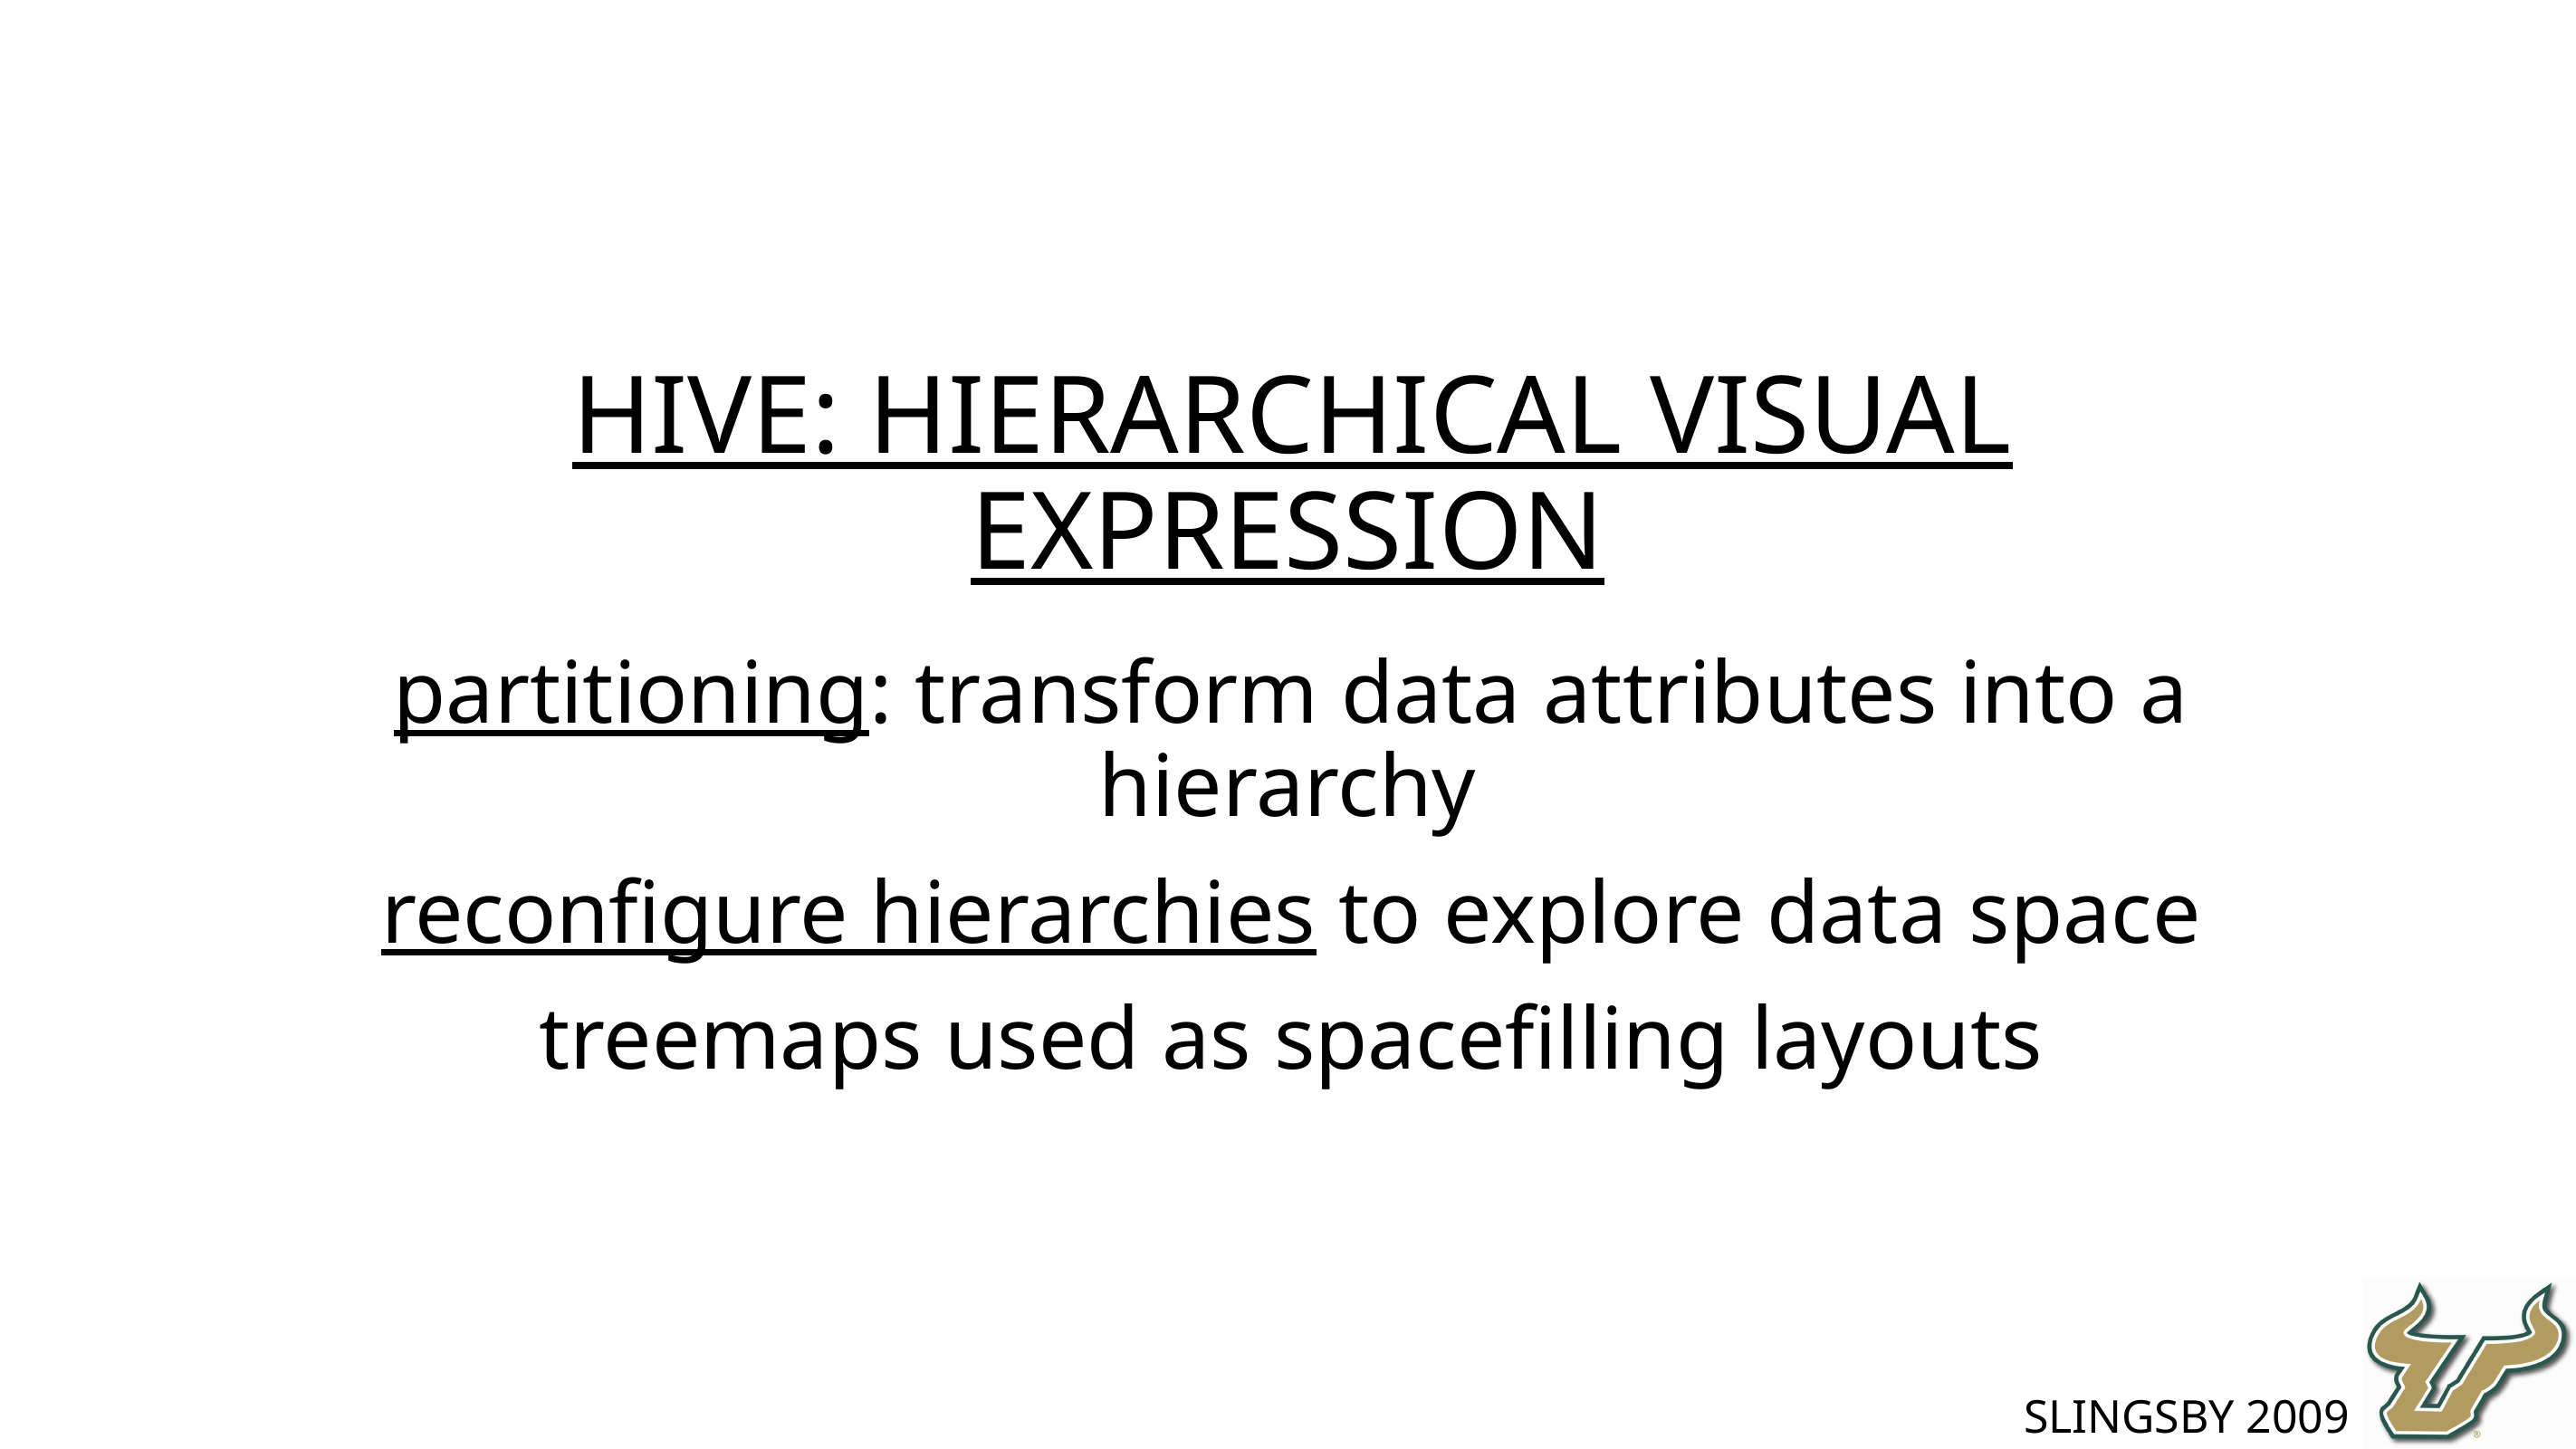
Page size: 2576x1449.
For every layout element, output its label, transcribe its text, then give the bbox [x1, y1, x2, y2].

list Slingsby 2009 [1004, 1380, 2363, 1449]
picture [2363, 1278, 2576, 1448]
list HiVE: Hierarchical Visual Expression partitioning: transform data attributes into a hierarchy reconfigure hierarchies to explore data space treemaps used as spacefilling layouts [337, 175, 2239, 1274]
